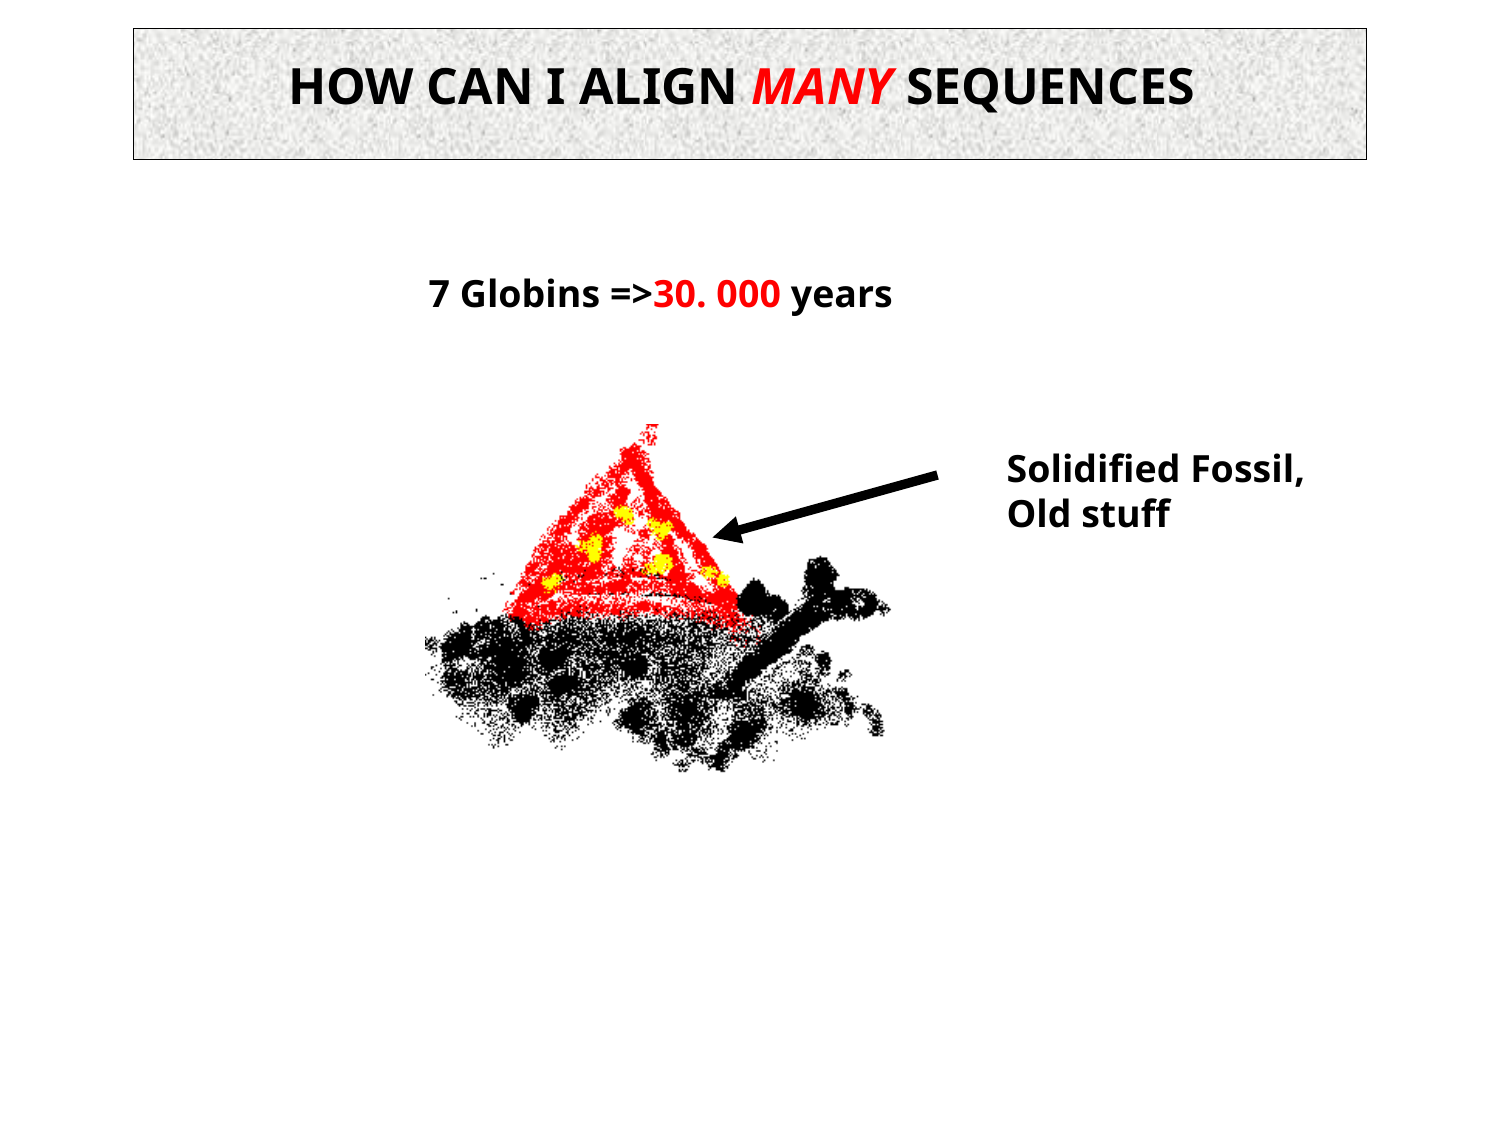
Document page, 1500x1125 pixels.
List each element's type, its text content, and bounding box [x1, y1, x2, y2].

text_box HOW CAN I ALIGN MANY SEQUENCES [66, 46, 1417, 122]
text_box [133, 28, 1367, 46]
text_box [133, 122, 1367, 160]
text_box 7 Globins =>30. 000 years [413, 262, 908, 323]
text_box Solidified Fossil, Old stuff [991, 437, 1321, 543]
picture [424, 424, 906, 808]
